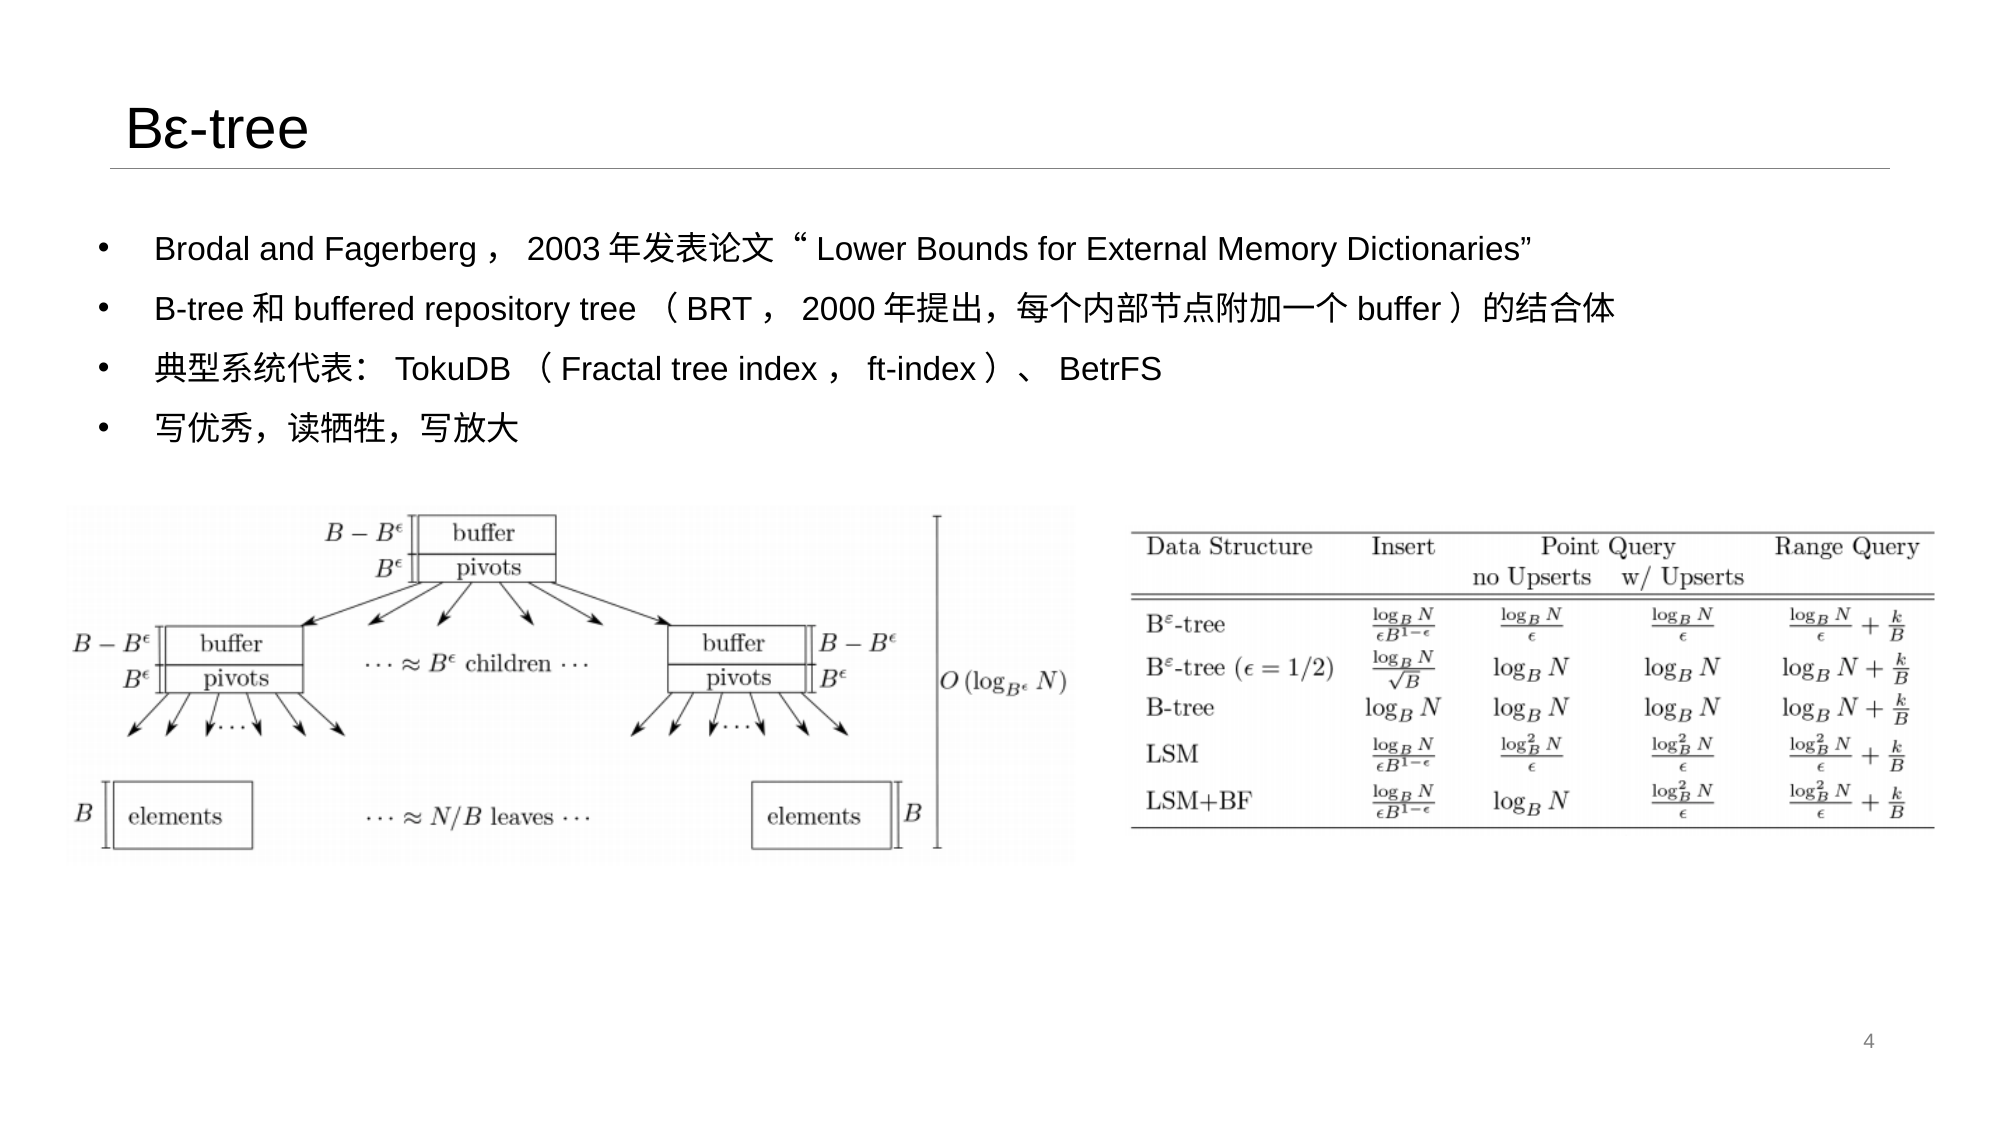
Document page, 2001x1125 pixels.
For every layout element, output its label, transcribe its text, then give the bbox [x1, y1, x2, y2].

slide_number 4 [1412, 1023, 1890, 1058]
title Bε-tree [109, 0, 1890, 169]
text_box Brodal and Fagerberg，2003年发表论文“Lower Bounds for External Memory Dictionaries” B-tree和buffered repository tree（BRT，2000年提出，每个内部节点附加一个buffer）的结合体 典型系统代表：TokuDB（Fractal tree index，ft-index）、BetrFS 写优秀，读牺牲，写放大 [83, 200, 1631, 455]
picture [53, 488, 1076, 867]
picture [1125, 519, 1946, 836]
